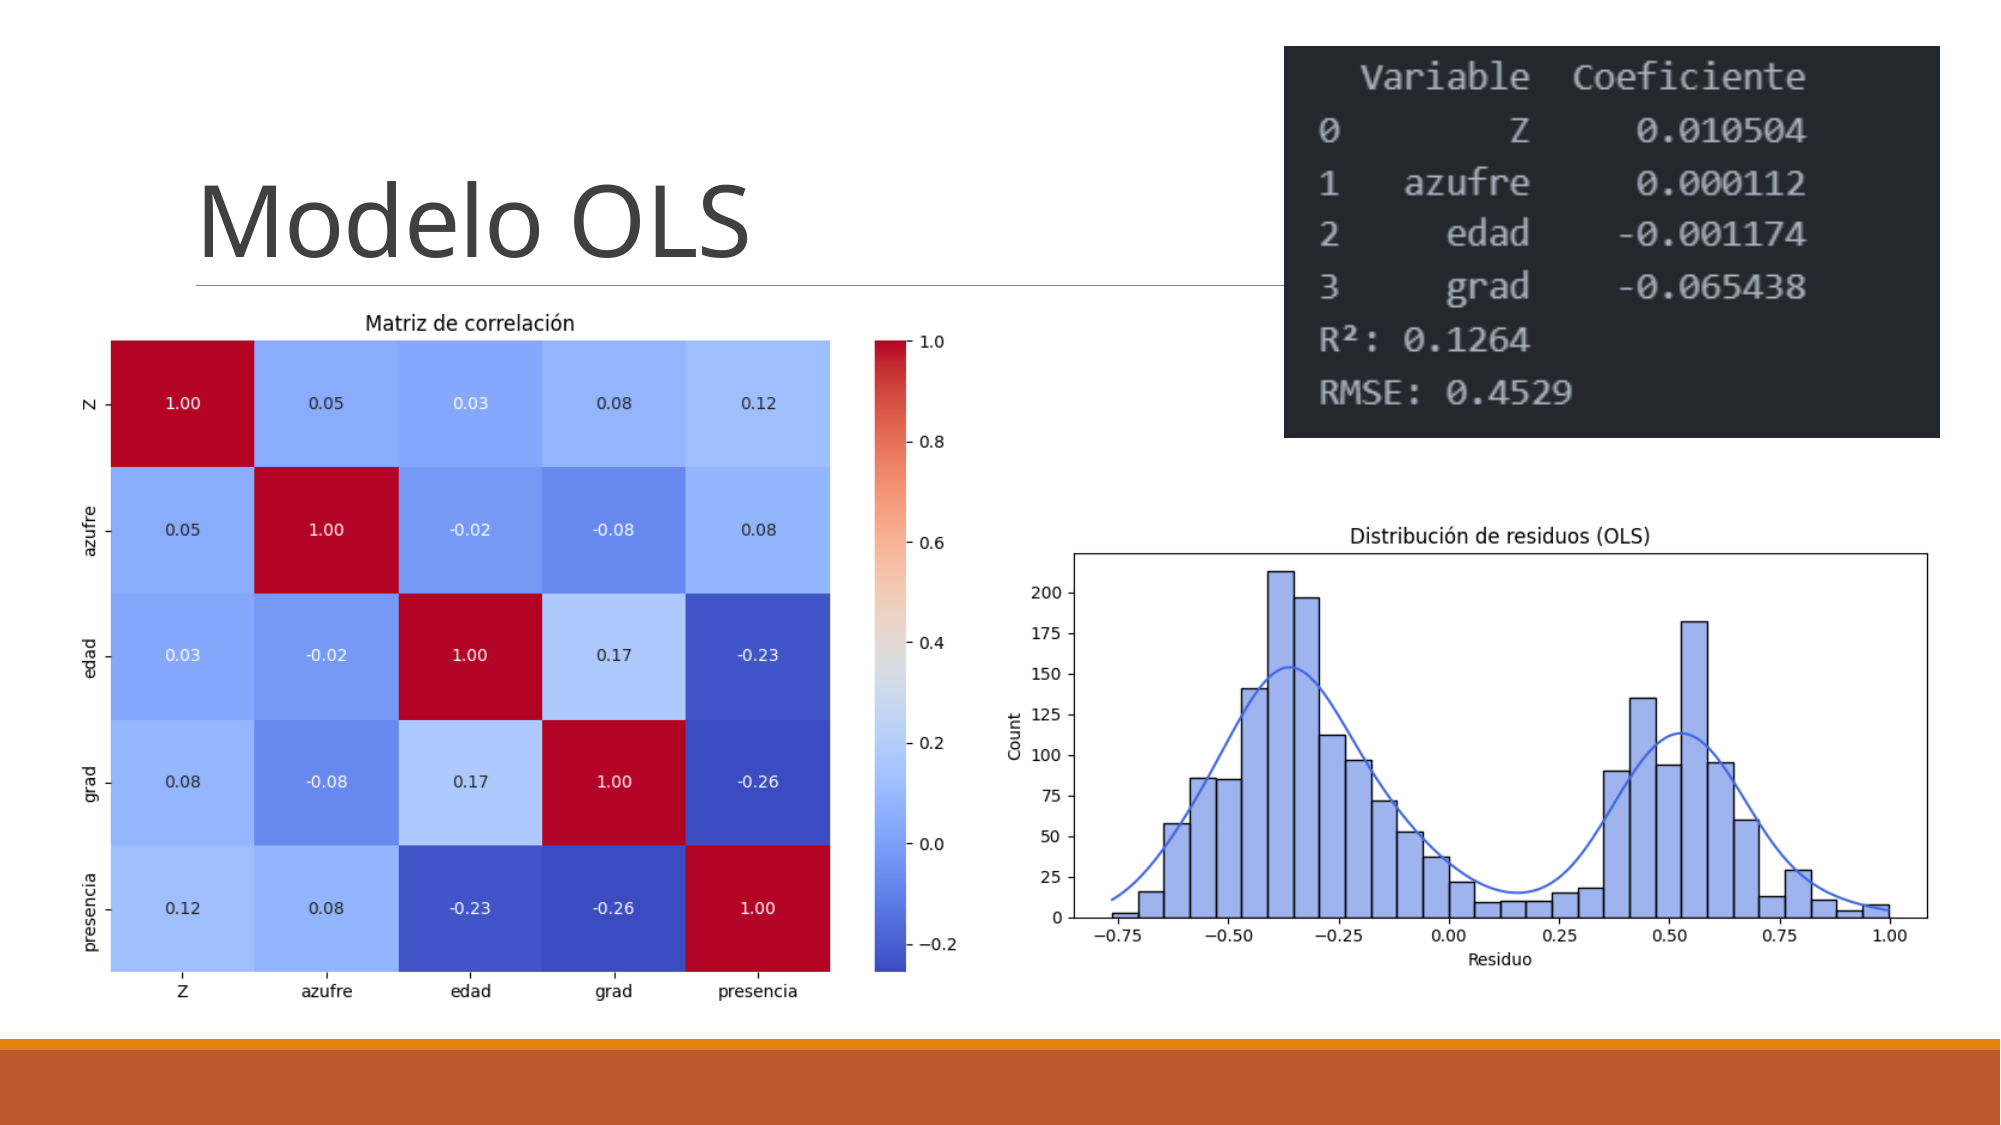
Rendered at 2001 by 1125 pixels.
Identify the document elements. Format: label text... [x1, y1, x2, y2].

picture [1284, 46, 1940, 439]
picture [70, 302, 970, 1014]
title Modelo OLS [180, 47, 1282, 285]
picture [994, 514, 1939, 981]
